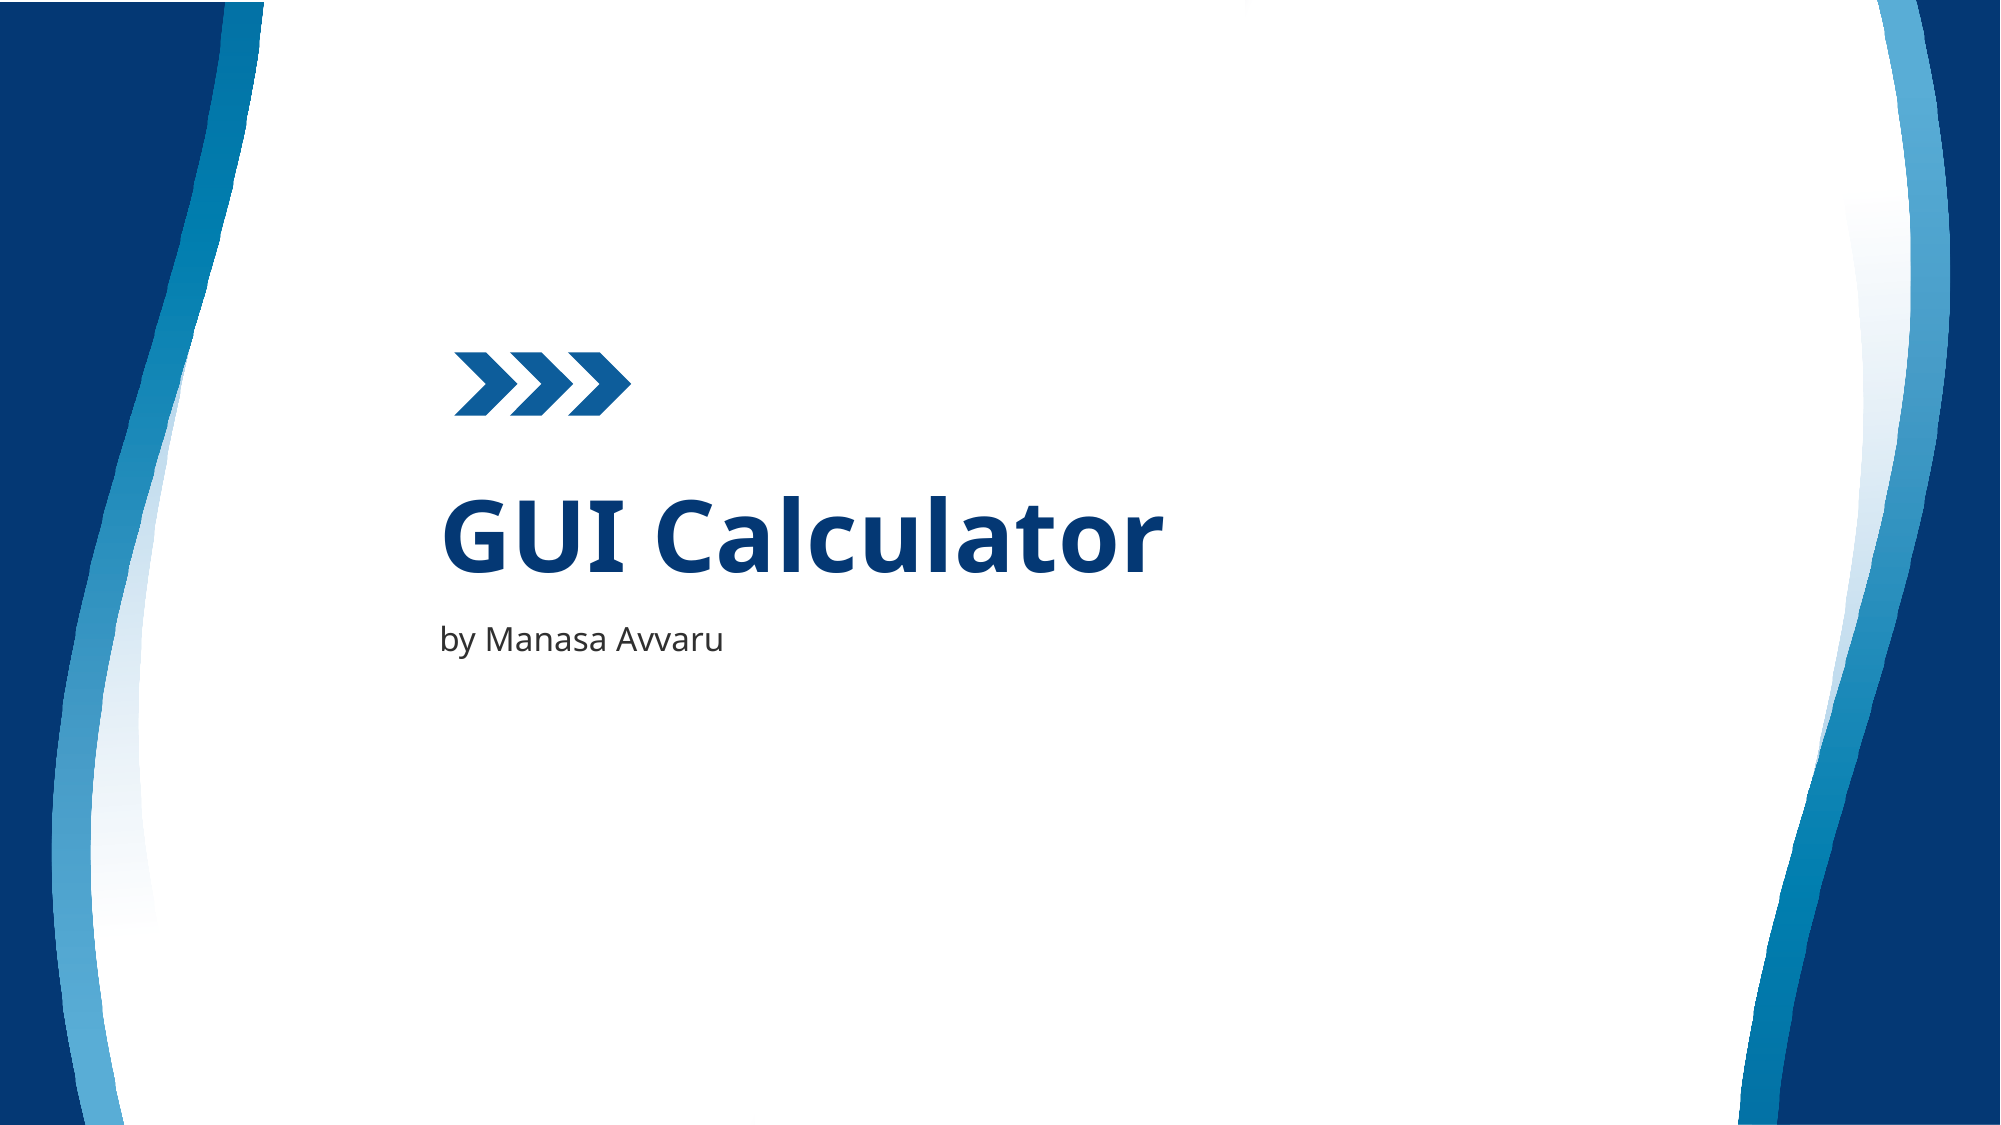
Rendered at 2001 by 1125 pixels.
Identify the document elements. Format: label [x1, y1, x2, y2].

text_box [454, 352, 632, 416]
text_box [0, 0, 2000, 1125]
